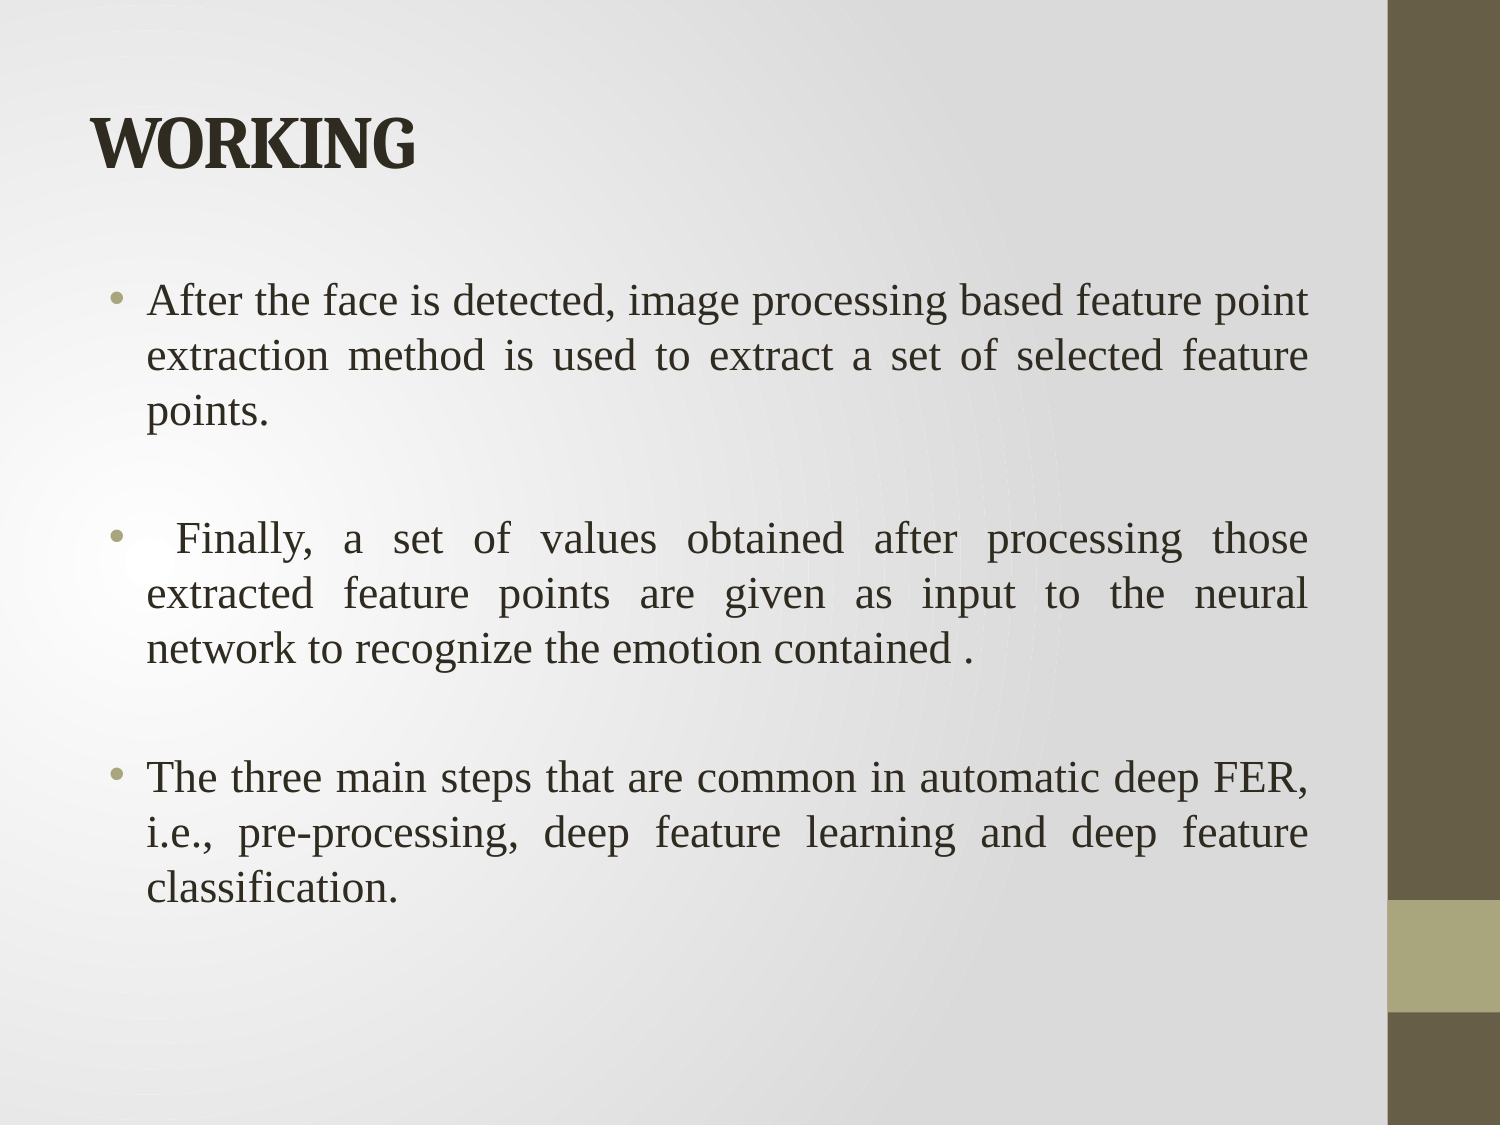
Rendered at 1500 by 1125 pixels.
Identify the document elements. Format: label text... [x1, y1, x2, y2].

title WORKING [75, 45, 1325, 233]
list After the face is detected, image processing based feature point extraction method is used to extract a set of selected feature points. Finally, a set of values obtained after processing those extracted feature points are given as input to the neural network to recognize the emotion contained . The three main steps that are common in automatic deep FER, i.e., pre-processing, deep feature learning and deep feature classification. [75, 262, 1325, 1050]
